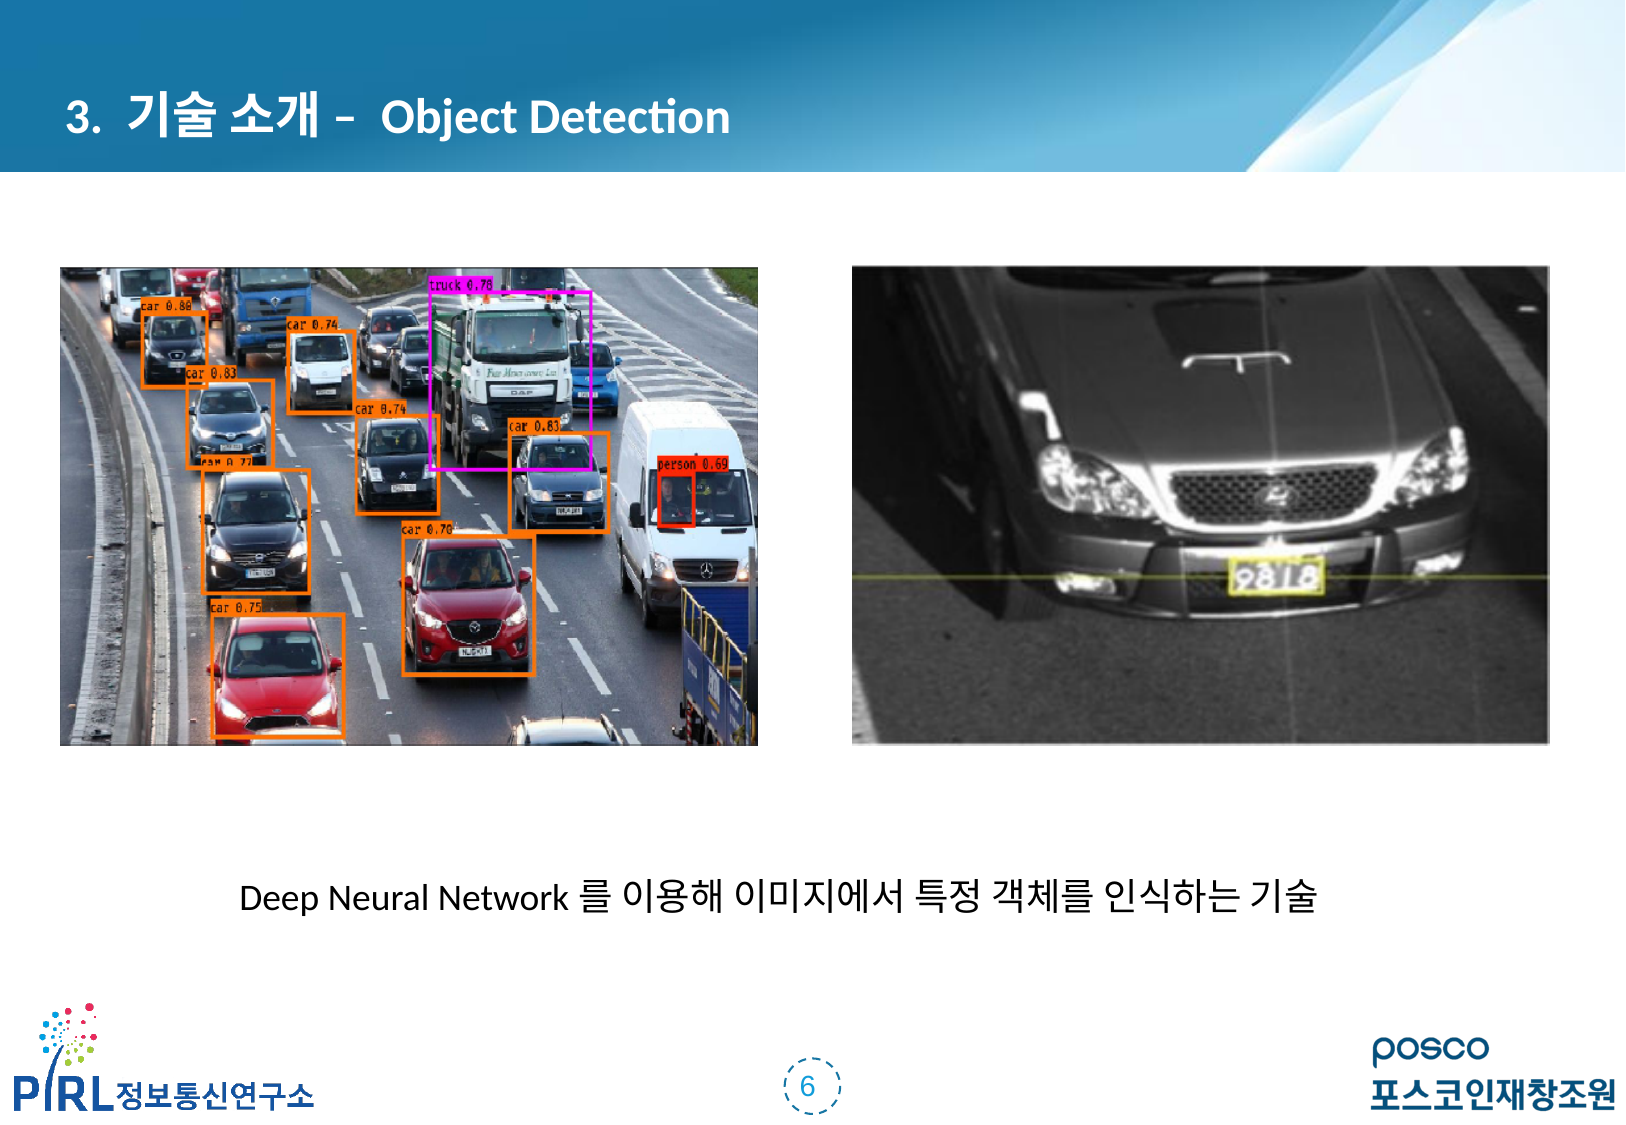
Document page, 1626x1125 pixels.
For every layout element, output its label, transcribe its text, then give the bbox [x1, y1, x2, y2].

picture [852, 265, 1550, 746]
picture [11, 999, 318, 1114]
text_box 3. 기술 소개 – Object Detection [49, 51, 1057, 146]
picture [60, 265, 759, 746]
picture [1365, 1034, 1619, 1114]
picture [0, 0, 1625, 172]
text_box Deep Neural Network를 이용해 이미지에서 특정 객체를 인식하는 기술 [224, 865, 1483, 926]
